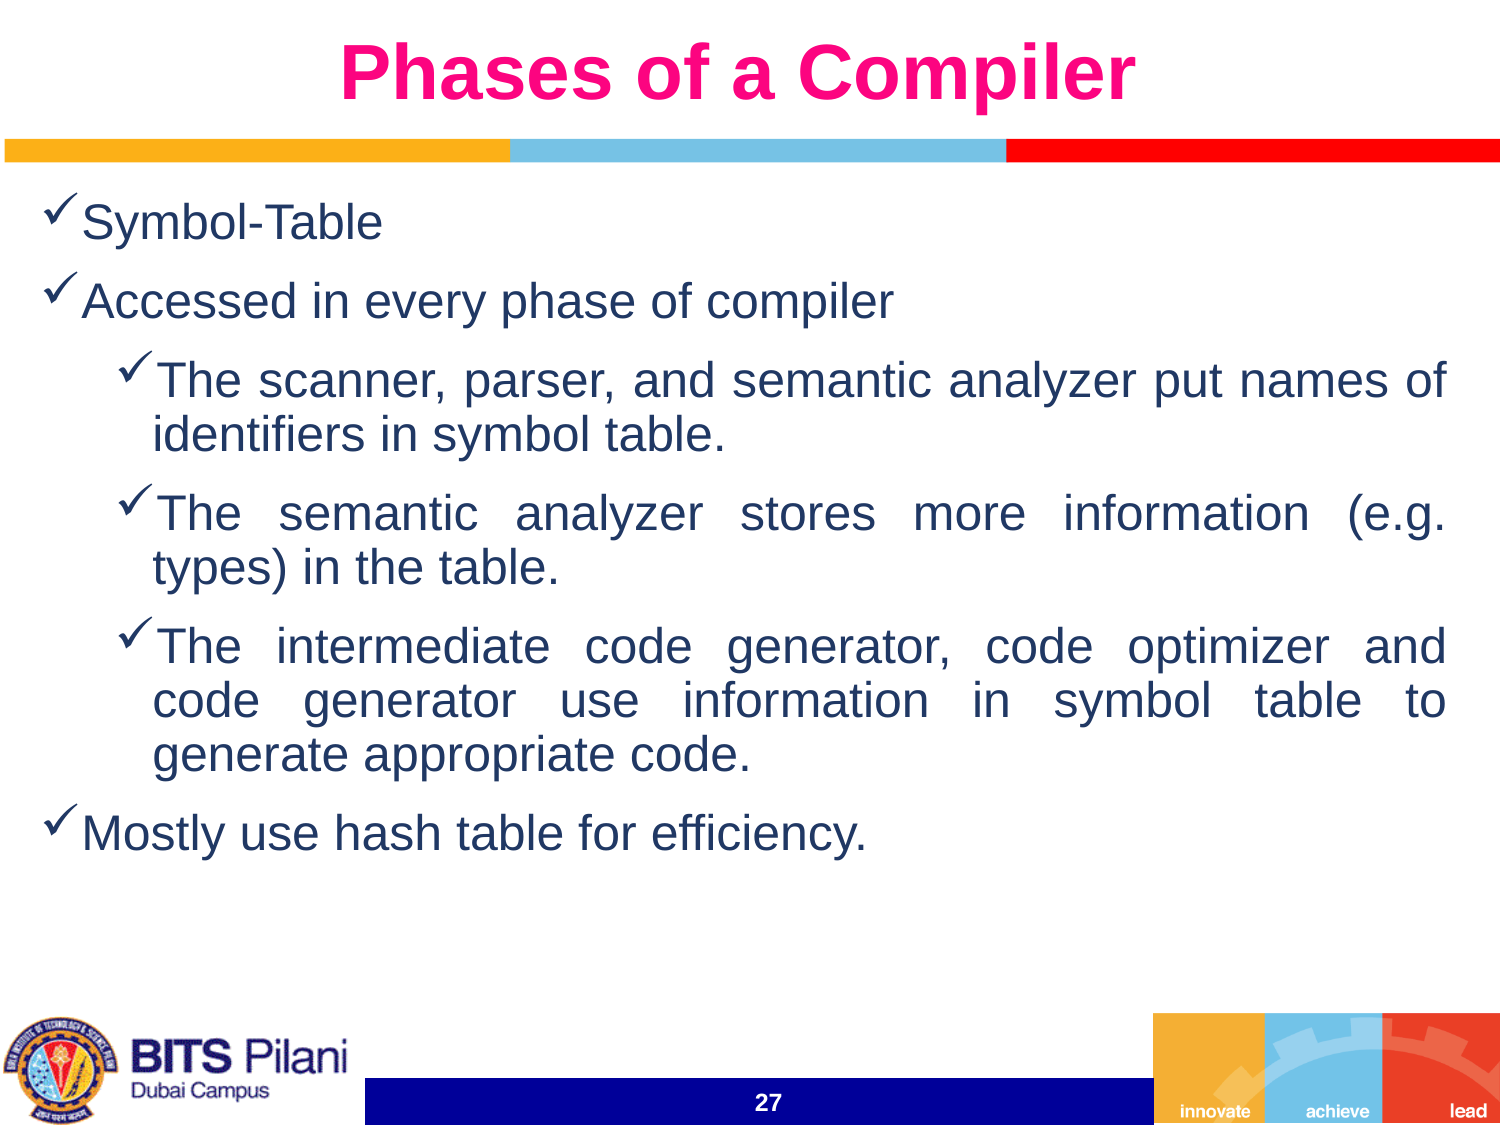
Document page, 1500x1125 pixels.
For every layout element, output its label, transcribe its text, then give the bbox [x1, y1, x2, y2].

picture [3, 1016, 366, 1125]
slide_number 27 [600, 1071, 938, 1125]
title Phases of a Compiler [20, 24, 1458, 125]
picture [1153, 1013, 1500, 1123]
list Symbol-Table Accessed in every phase of compiler The scanner, parser, and semantic analyzer put names of identifiers in symbol table. The semantic analyzer stores more information (e.g. types) in the table. The intermediate code generator, code optimizer and code generator use information in symbol table to generate appropriate code. Mostly use hash table for efficiency. [24, 188, 1463, 1013]
